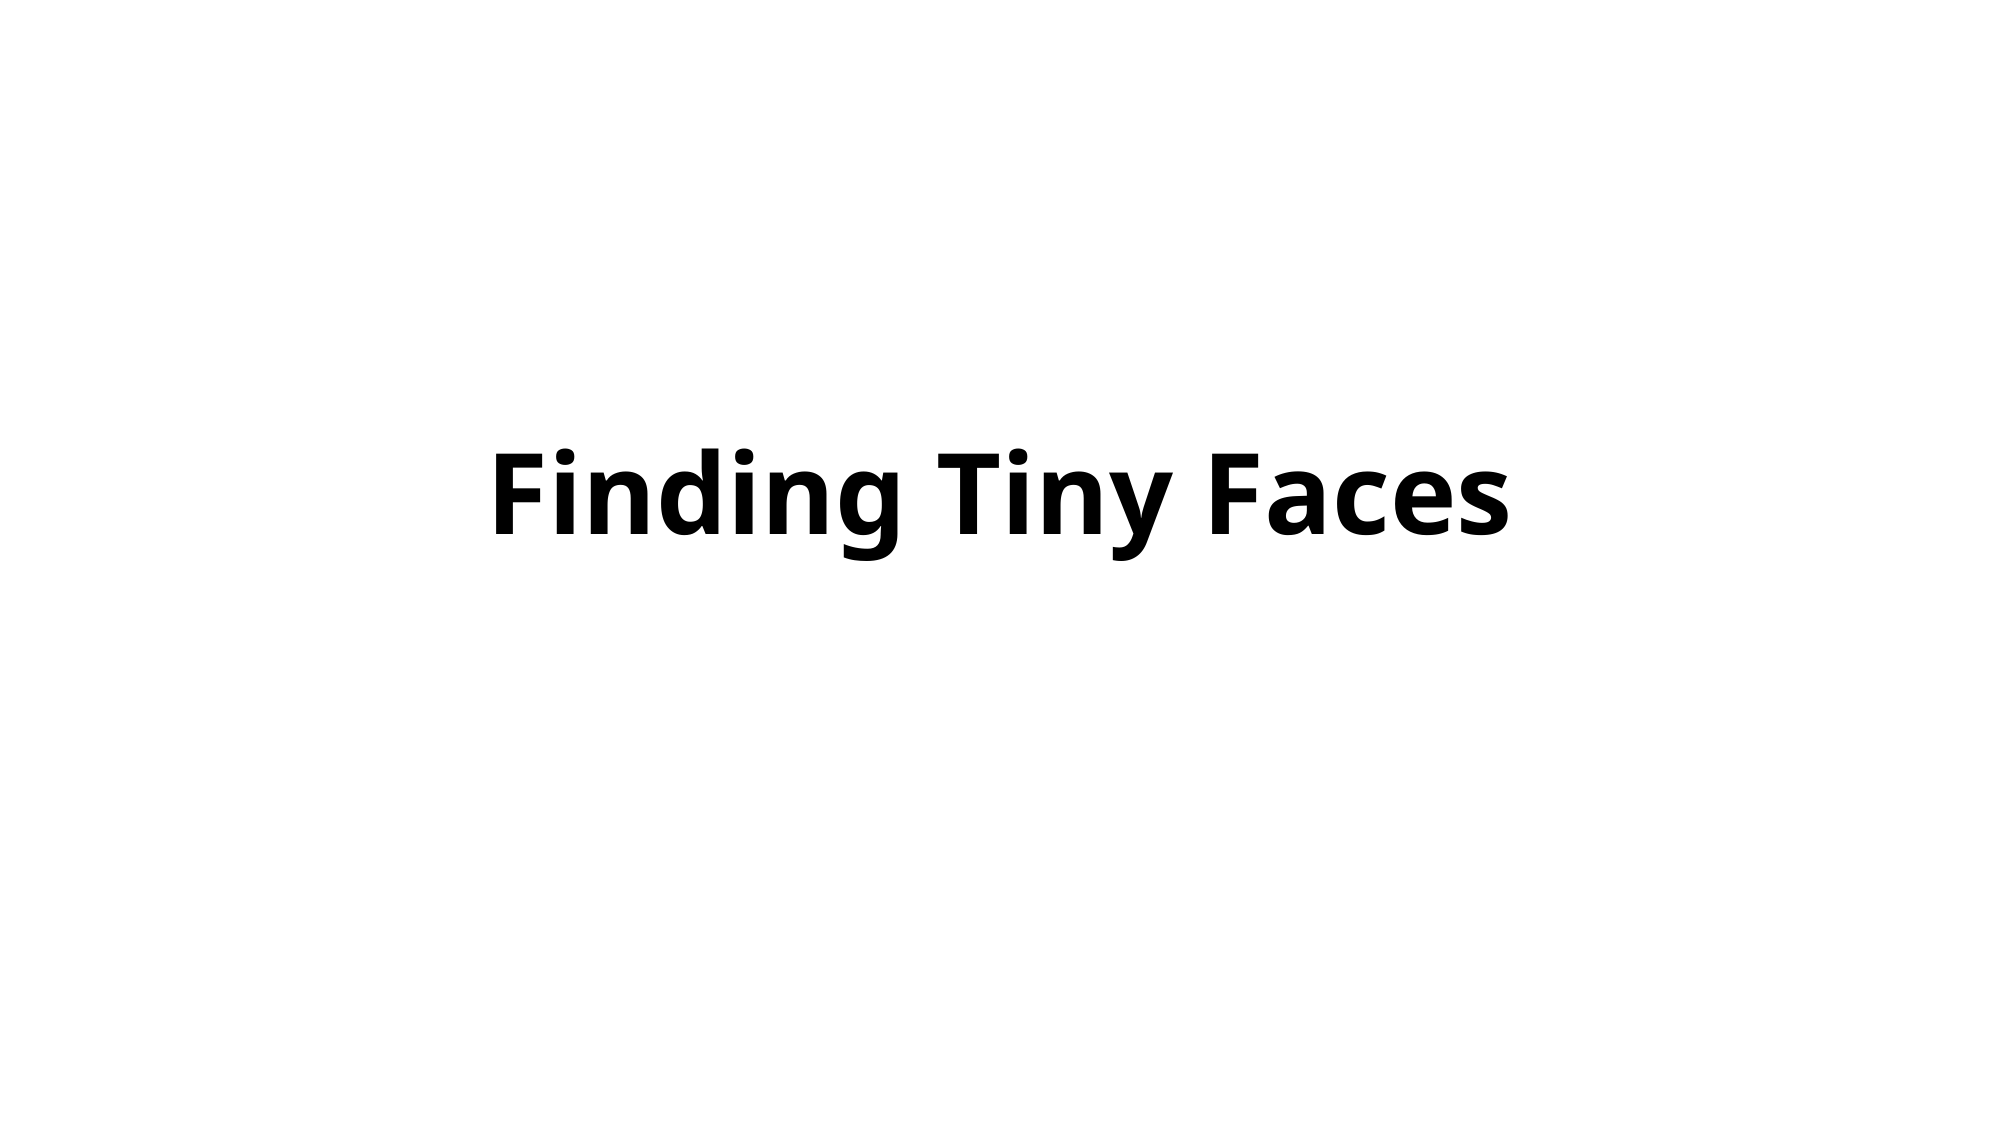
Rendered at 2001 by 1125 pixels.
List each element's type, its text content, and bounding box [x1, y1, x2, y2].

text_box Finding Tiny Faces [249, 429, 1750, 560]
